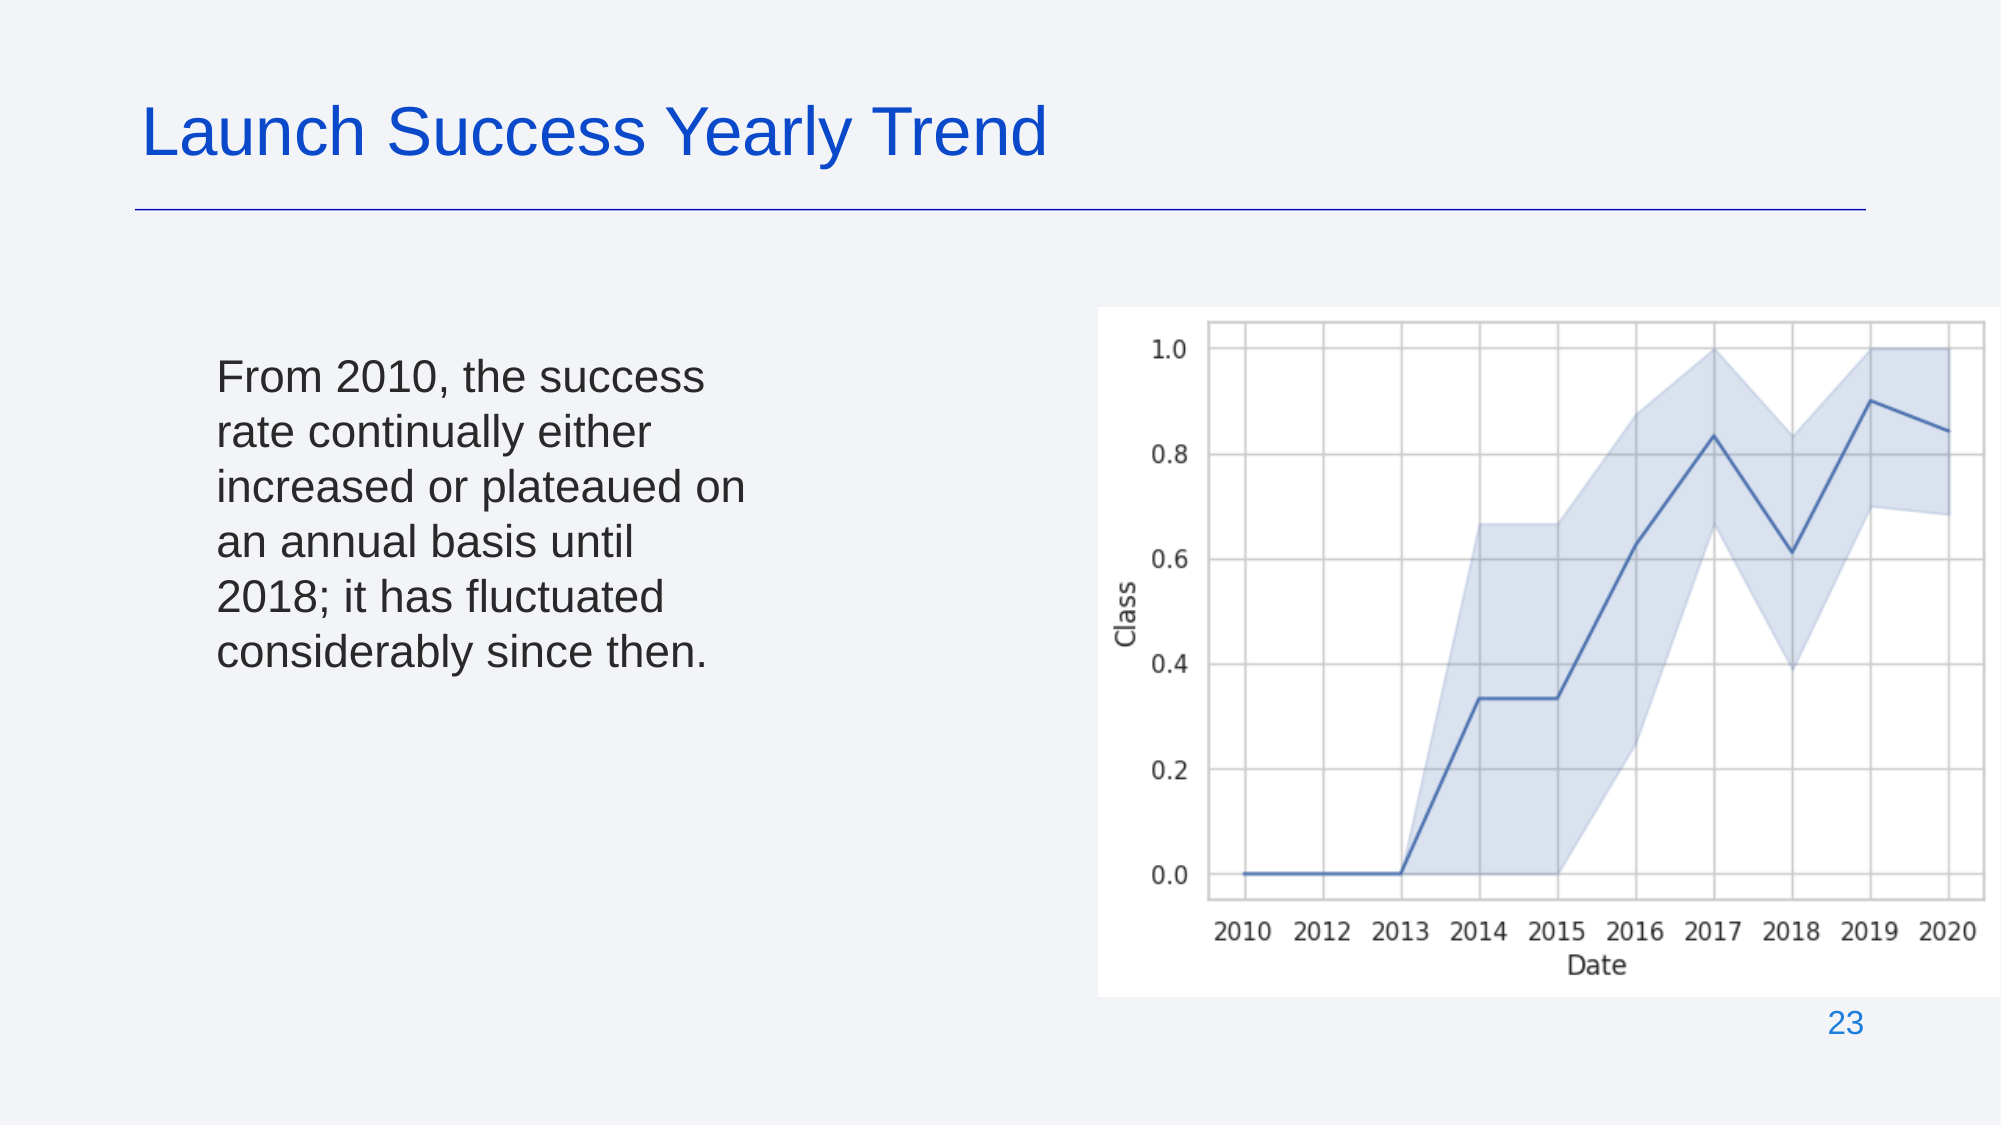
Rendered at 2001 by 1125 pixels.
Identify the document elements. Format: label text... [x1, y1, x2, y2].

picture [0, 0, 2001, 1125]
list From 2010, the success rate continually either increased or plateaued on an annual basis until 2018; it has fluctuated considerably since then. [126, 339, 772, 965]
text_box Launch Success Yearly Trend [126, 88, 1852, 179]
slide_number ‹#› [1429, 1006, 1880, 1055]
